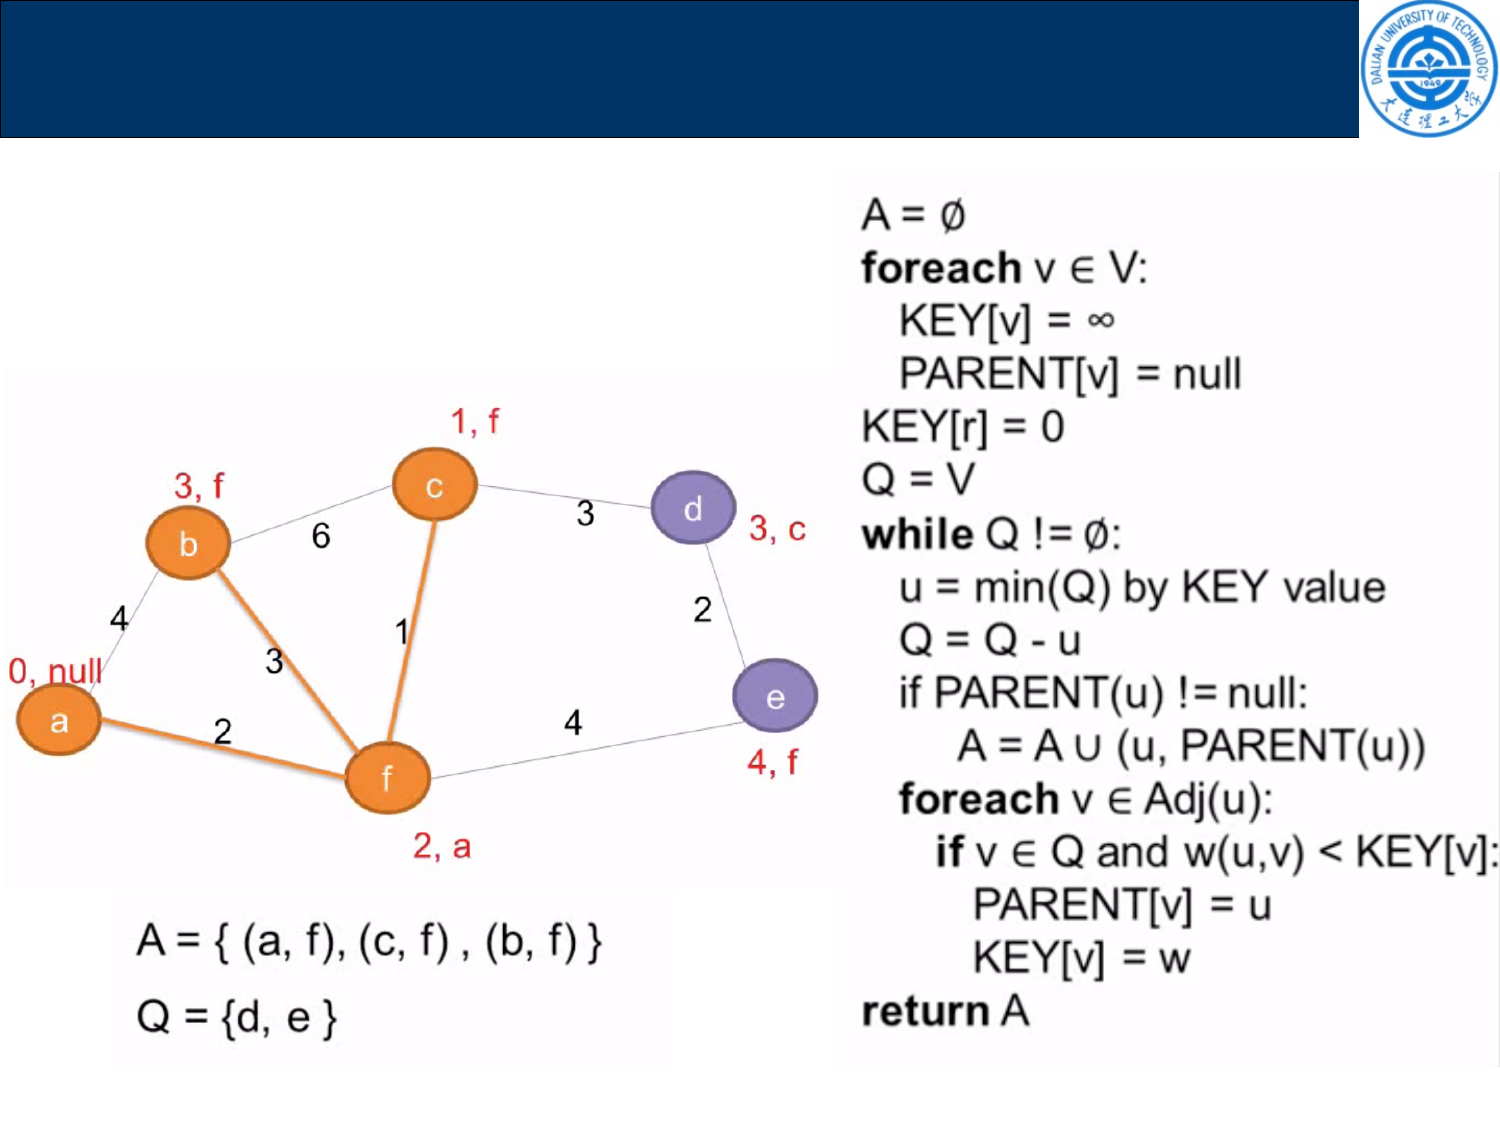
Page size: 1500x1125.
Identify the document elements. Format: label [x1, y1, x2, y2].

picture [5, 172, 1500, 1088]
picture [1359, 0, 1500, 138]
